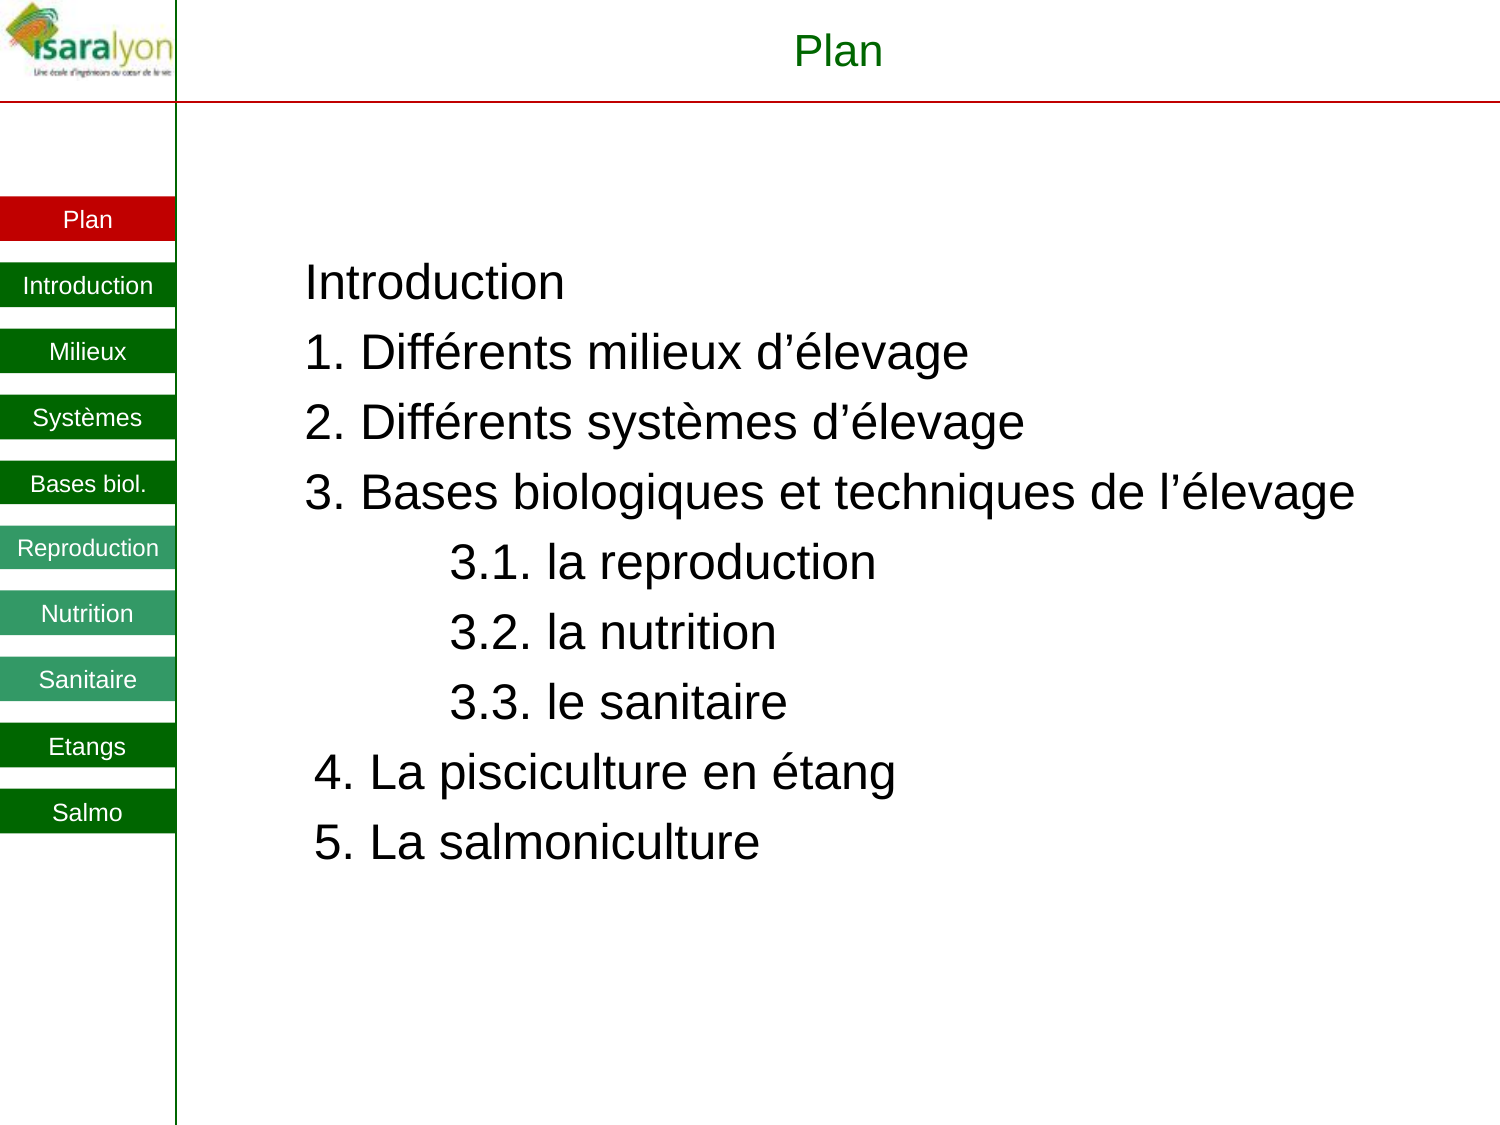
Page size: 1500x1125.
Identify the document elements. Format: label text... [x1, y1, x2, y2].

text_box Reproduction [0, 525, 171, 570]
text_box Sanitaire [0, 656, 171, 702]
text_box Systèmes [0, 394, 171, 440]
text_box Etangs [0, 722, 171, 768]
text_box Salmo [0, 788, 171, 834]
text_box Introduction [0, 262, 171, 308]
text_box Plan [0, 196, 171, 241]
text_box Nutrition [0, 590, 171, 636]
list Introduction 1. Différents milieux d’élevage 2. Différents systèmes d’élevage 3. Bases biologiques et techniques de l’élevage 3.1. la reproduction 3.2. la nutrition 3.3. le sanitaire 4. La pisciculture en étang 5. La salmoniculture [289, 241, 1436, 799]
title Plan [206, 13, 1471, 84]
text_box Milieux [0, 328, 171, 374]
picture [0, 0, 175, 81]
picture [177, 0, 181, 81]
text_box Bases biol. [0, 460, 171, 505]
